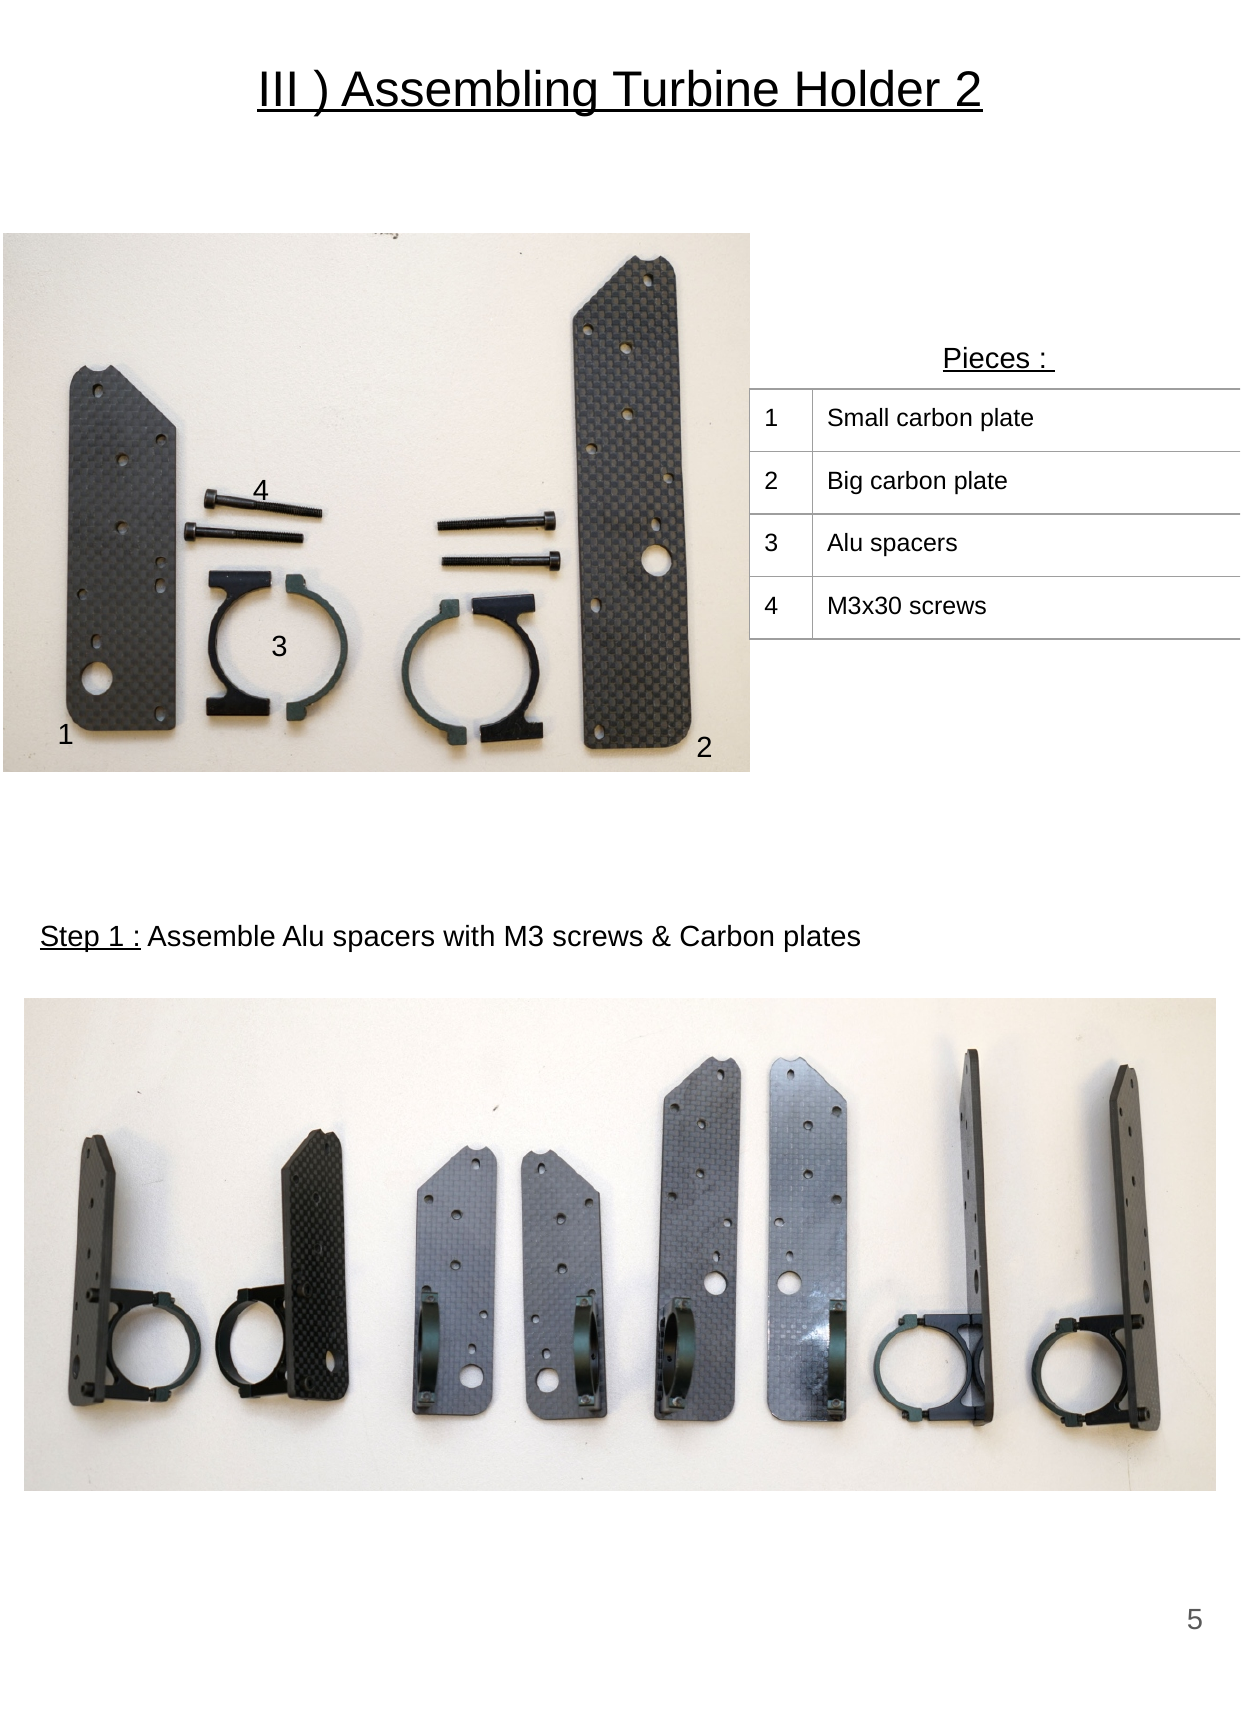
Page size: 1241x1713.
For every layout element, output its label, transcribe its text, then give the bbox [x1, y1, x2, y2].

table_cell 2 [754, 452, 812, 513]
slide_number ‹#› [1149, 1552, 1224, 1684]
picture [2, 233, 750, 773]
table_cell Big carbon plate [813, 452, 1241, 513]
table_header 1 [754, 390, 812, 451]
table_cell 3 [754, 515, 812, 576]
picture [24, 998, 1216, 1492]
text_box Pieces : [754, 324, 1241, 389]
text_box Step 1 : Assemble Alu spacers with M3 screws & Carbon plates [24, 902, 1172, 984]
text_box III ) Assembling Turbine Holder 2 [3, 41, 1237, 157]
table_header Small carbon plate [813, 390, 1241, 451]
table_cell Alu spacers [813, 515, 1241, 576]
table_cell M3x30 screws [813, 577, 1241, 638]
table_cell 4 [754, 577, 812, 638]
